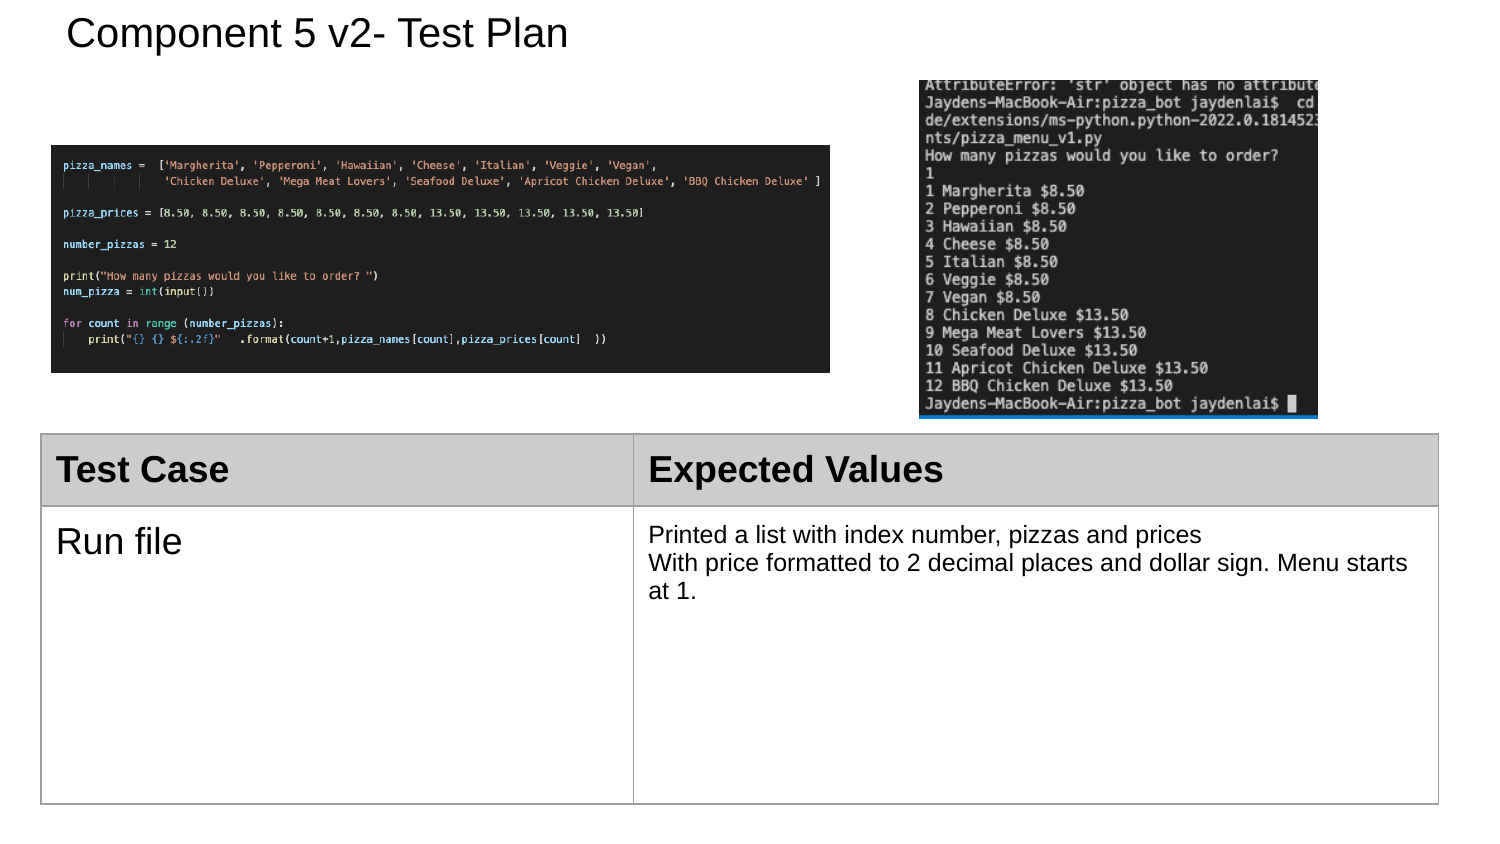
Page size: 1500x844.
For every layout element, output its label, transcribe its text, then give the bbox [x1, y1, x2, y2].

picture [50, 145, 830, 374]
title Component 5 v2- Test Plan [51, 0, 1470, 85]
table_header Test Case [42, 435, 633, 505]
table_cell Run file [42, 507, 633, 803]
picture [918, 79, 1318, 419]
table_header Expected Values [634, 435, 1438, 505]
table_cell Printed a list with index number, pizzas and prices With price formatted to 2 decimal places and dollar sign. Menu starts at 1. [634, 507, 1438, 803]
